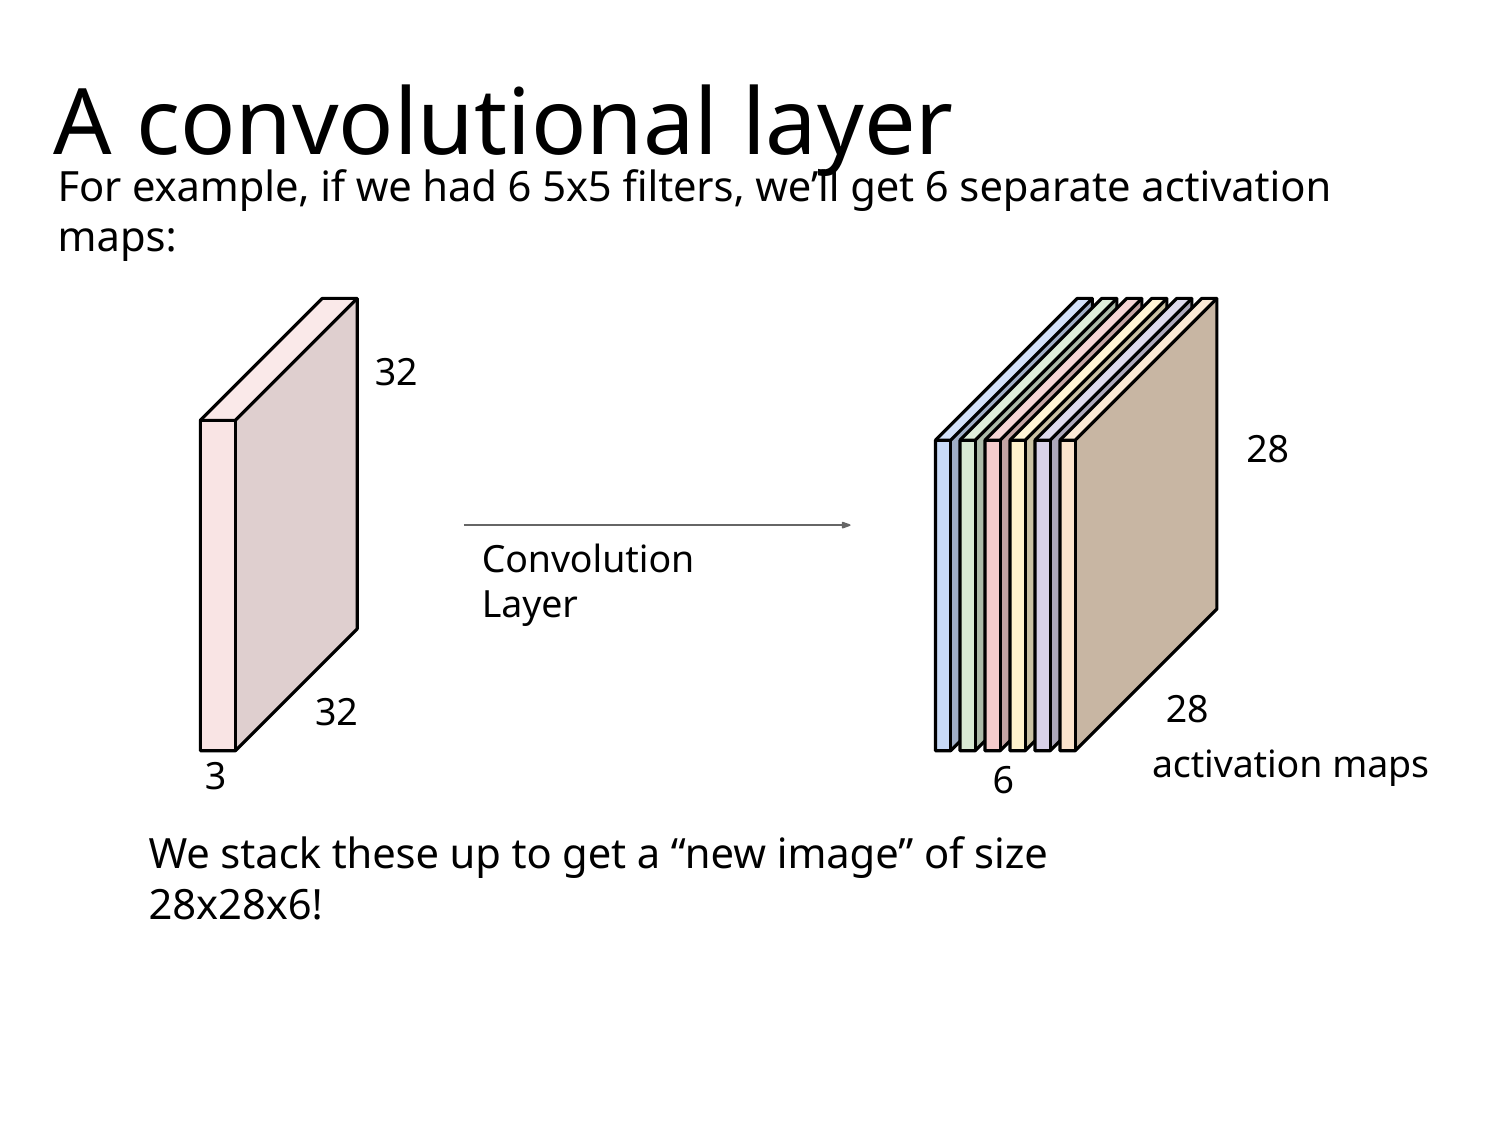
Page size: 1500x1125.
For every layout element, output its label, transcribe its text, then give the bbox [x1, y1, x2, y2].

text_box A convolutional layer [38, 16, 1333, 234]
text_box We stack these up to get a “new image” of size 28x28x6! [146, 825, 1197, 928]
text_box [960, 305, 1111, 441]
text_box [1010, 441, 1025, 751]
text_box [1010, 298, 1167, 441]
text_box [935, 441, 950, 751]
text_box [1018, 298, 1166, 432]
text_box [1026, 300, 1167, 750]
text_box [1060, 441, 1075, 751]
text_box [1001, 300, 1142, 750]
text_box [992, 298, 1141, 433]
text_box [200, 421, 235, 751]
text_box 32 [372, 346, 419, 394]
text_box [1060, 298, 1217, 441]
text_box Convolution Layer [479, 533, 786, 626]
text_box [985, 441, 1000, 751]
text_box [951, 305, 1093, 751]
text_box [201, 305, 347, 419]
text_box 28 [1163, 682, 1210, 730]
text_box 32 [312, 686, 359, 734]
text_box [1076, 300, 1217, 750]
text_box 3 [202, 750, 228, 798]
text_box [960, 441, 975, 751]
text_box [1035, 298, 1192, 441]
text_box [938, 305, 1084, 437]
text_box [985, 298, 1142, 441]
text_box [236, 305, 358, 751]
text_box [1035, 441, 1050, 751]
text_box [967, 305, 1108, 433]
text_box [1067, 298, 1216, 433]
text_box [976, 305, 1117, 750]
text_box [842, 522, 850, 528]
text_box 28 [1244, 423, 1291, 471]
text_box [1042, 298, 1191, 433]
text_box [935, 305, 1086, 441]
text_box [1051, 300, 1192, 750]
text_box [200, 305, 351, 421]
title For example, if we had 6 5x5 filters, we’ll get 6 separate activation maps: [55, 114, 1399, 305]
text_box activation maps [1150, 737, 1438, 785]
text_box 6 [990, 754, 1016, 802]
